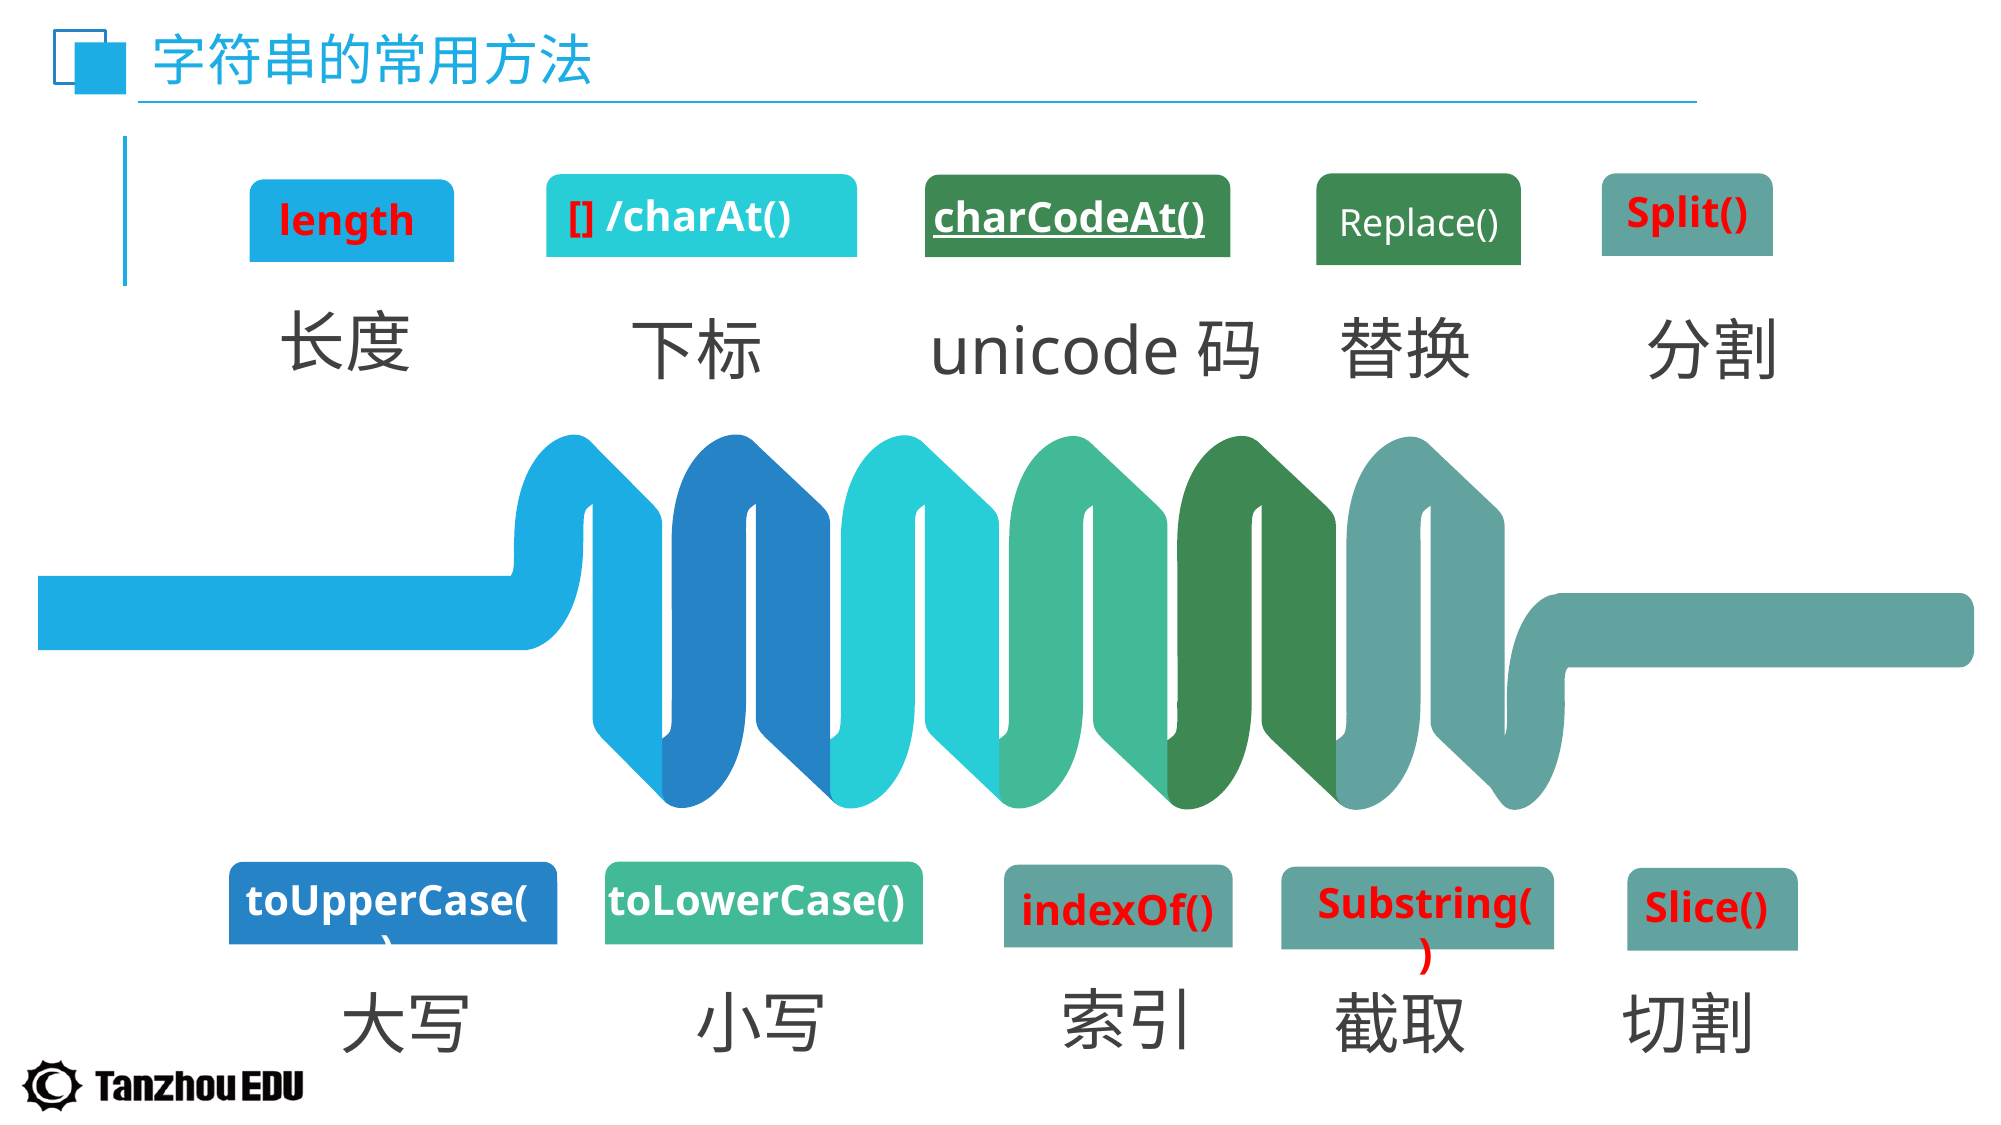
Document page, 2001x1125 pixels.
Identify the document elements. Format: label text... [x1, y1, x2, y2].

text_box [918, 174, 1244, 258]
text_box 下标 [499, 276, 893, 396]
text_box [1012, 435, 1173, 809]
text_box 大写 [210, 951, 604, 1070]
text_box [1316, 173, 1522, 266]
text_box unicode码 [900, 276, 1293, 396]
text_box 分割 [1516, 276, 1909, 396]
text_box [541, 173, 865, 257]
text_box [1601, 173, 1774, 257]
picture [2, 1031, 328, 1125]
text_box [1138, 424, 1342, 822]
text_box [1627, 867, 1799, 951]
text_box 小写 [565, 949, 959, 1069]
text_box 切割 [1491, 950, 1885, 1070]
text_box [632, 422, 836, 820]
text_box [1516, 593, 1975, 810]
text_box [1003, 864, 1236, 948]
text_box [1281, 866, 1555, 950]
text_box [840, 423, 1005, 821]
text_box 截取 [1281, 956, 1491, 1070]
text_box 替换 [1209, 275, 1602, 395]
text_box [1346, 424, 1511, 822]
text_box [249, 179, 455, 263]
text_box 长度 [149, 268, 543, 388]
text_box 字符串的常用方法 [141, 34, 732, 90]
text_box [228, 861, 558, 945]
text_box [581, 861, 942, 945]
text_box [37, 434, 668, 804]
text_box 索引 [930, 946, 1281, 1065]
